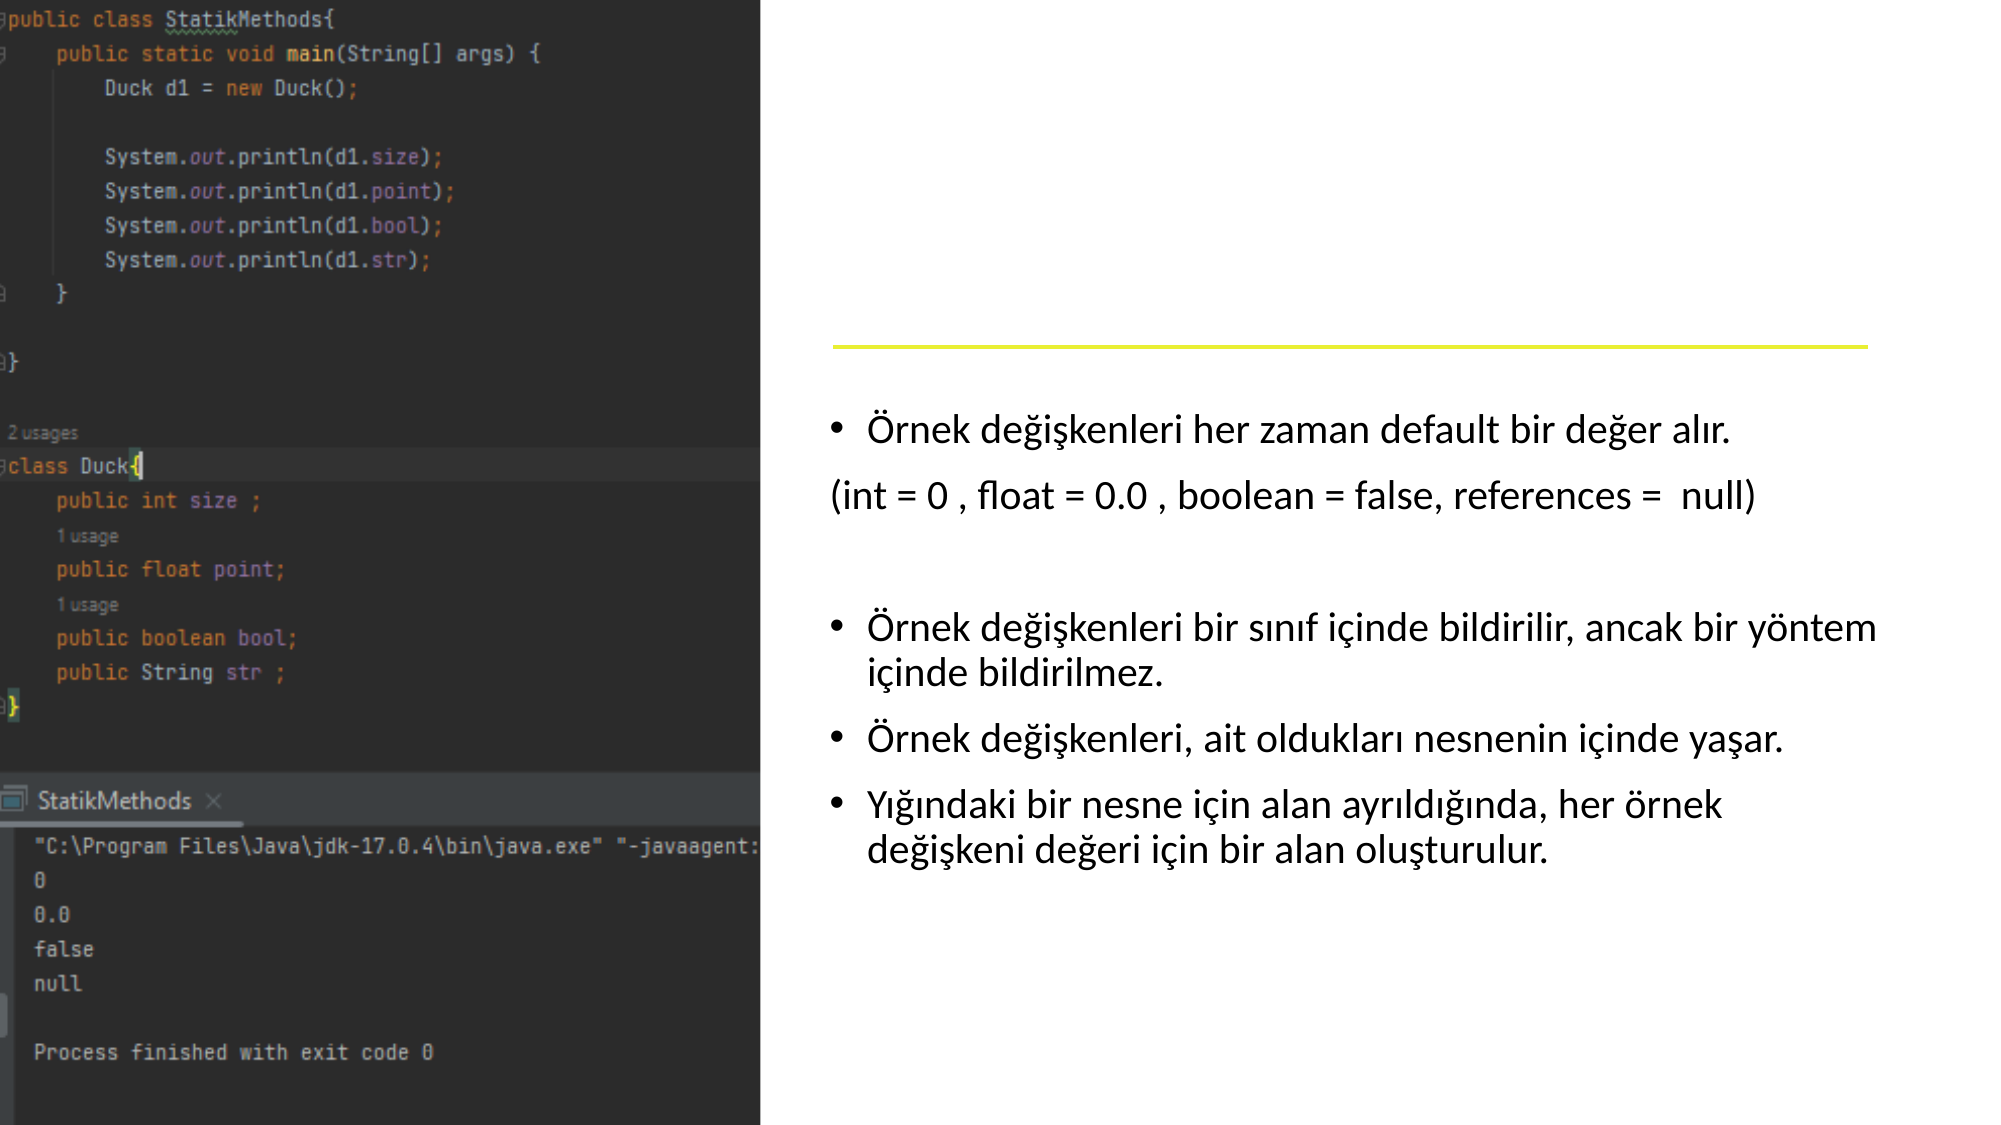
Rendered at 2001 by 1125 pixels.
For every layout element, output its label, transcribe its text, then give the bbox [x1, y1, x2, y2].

picture [0, 0, 761, 1125]
list Örnek değişkenleri her zaman default bir değer alır. (int = 0 , float = 0.0 , boolean = false, references = null) Örnek değişkenleri bir sınıf içinde bildirilir, ancak bir yöntem içinde bildirilmez. Örnek değişkenleri, ait oldukları nesnenin içinde yaşar. Yığındaki bir nesne için alan ayrıldığında, her örnek değişkeni değeri için bir alan oluşturulur. [814, 399, 1895, 1021]
